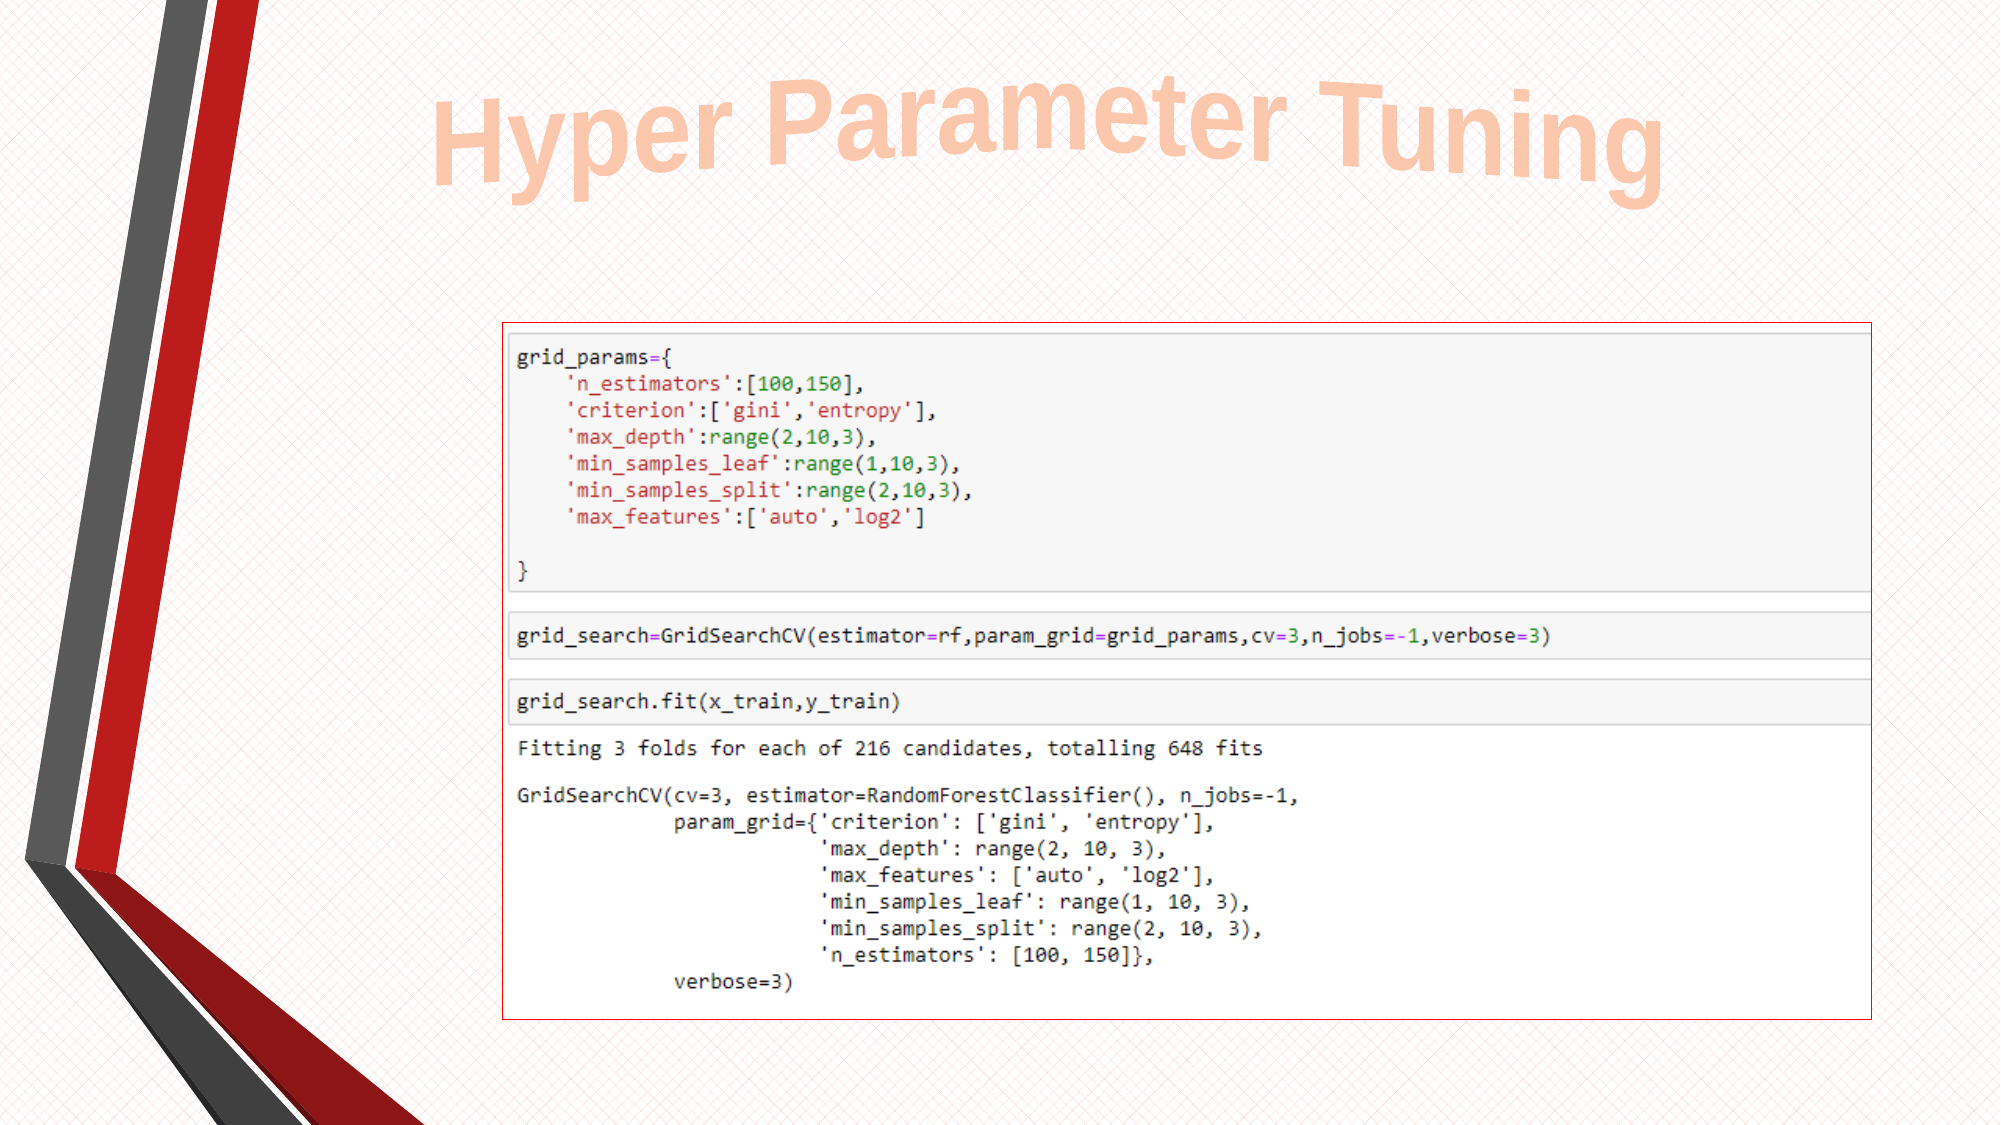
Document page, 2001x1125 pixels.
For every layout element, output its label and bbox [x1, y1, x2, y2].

picture [502, 322, 1872, 1020]
